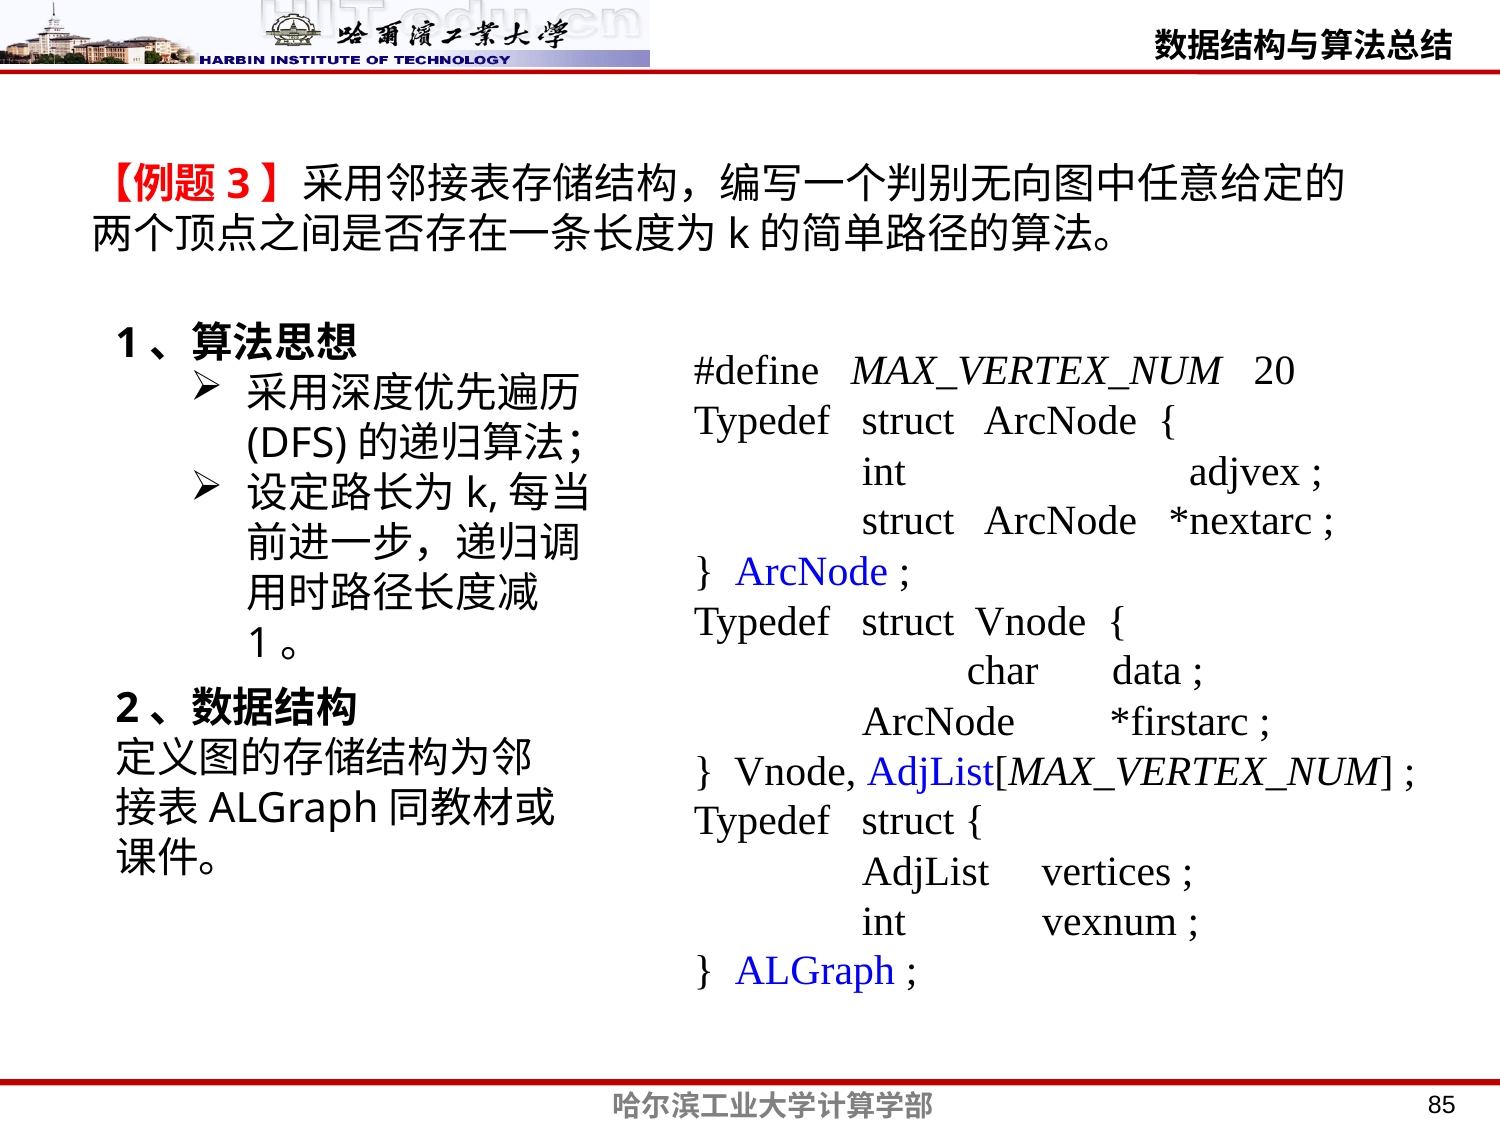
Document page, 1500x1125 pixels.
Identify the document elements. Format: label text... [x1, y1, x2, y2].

text_box 【例题3】采用邻接表存储结构，编写一个判别无向图中任意给定的两个顶点之间是否存在一条长度为k的简单路径的算法。 [76, 148, 1400, 264]
text_box #define MAX_VERTEX_NUM 20 Typedef struct ArcNode { int adjvex ; struct ArcNode *nextarc ; } ArcNode ; Typedef struct Vnode { char data ; ArcNode *firstarc ; } Vnode, AdjList[MAX_VERTEX_NUM] ; Typedef struct { AdjList vertices ; int vexnum ; } ALGraph ; [679, 335, 1459, 1002]
text_box 2、数据结构 定义图的存储结构为邻接表ALGraph同教材或课件。 [100, 673, 582, 889]
picture [0, 0, 650, 67]
text_box 1、算法思想 采用深度优先遍历(DFS)的递归算法； 设定路长为k,每当前进一步，递归调用时路径长度减1。 [100, 307, 633, 673]
